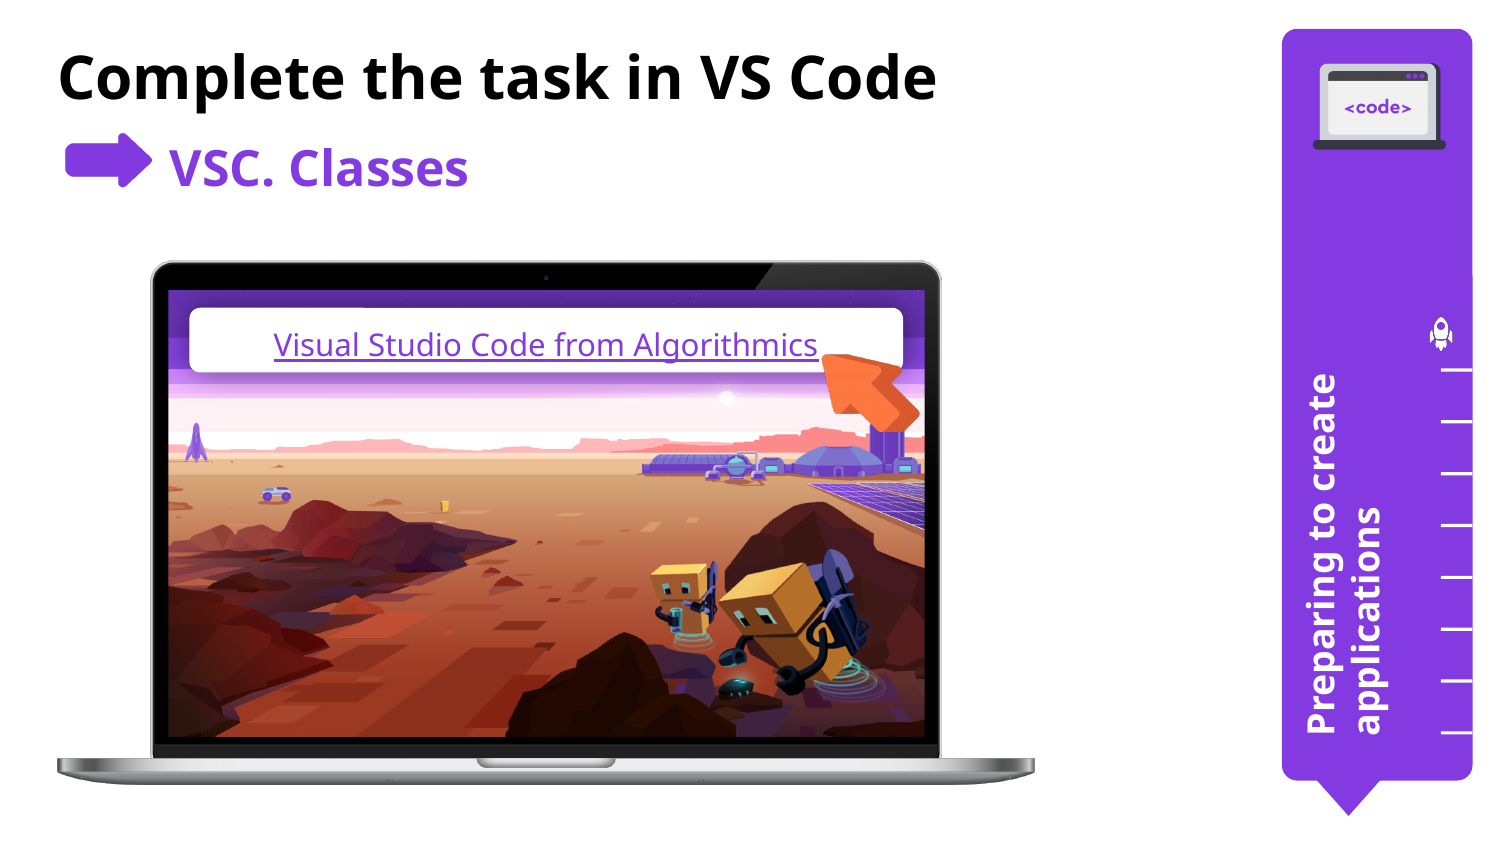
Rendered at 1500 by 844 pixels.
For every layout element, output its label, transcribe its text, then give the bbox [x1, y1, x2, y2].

picture [1423, 310, 1459, 358]
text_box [1281, 201, 1473, 817]
text_box Complete the task in VS Code [57, 28, 1273, 127]
picture [56, 259, 1035, 785]
picture [1281, 13, 1473, 195]
text_box VSC. Classes [169, 127, 1241, 209]
picture [56, 125, 161, 195]
